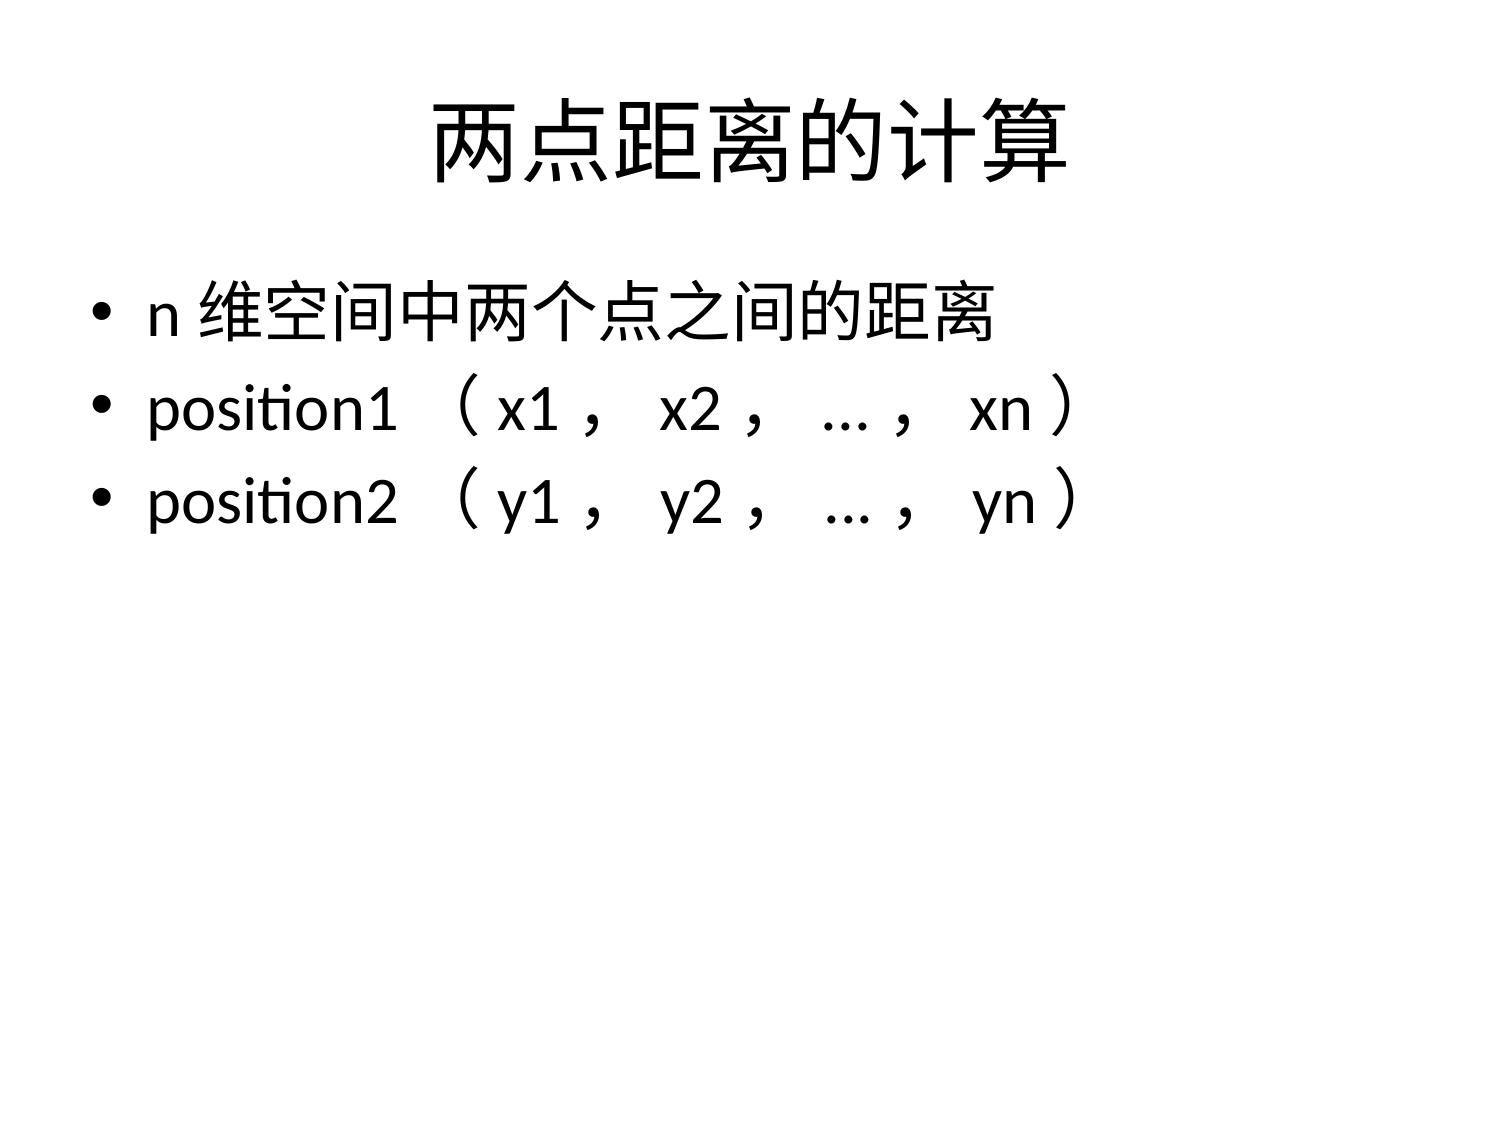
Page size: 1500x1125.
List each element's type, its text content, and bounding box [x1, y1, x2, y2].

list n维空间中两个点之间的距离 position1（x1，x2，...，xn） position2（y1，y2，...，yn） [75, 262, 1425, 1005]
title 两点距离的计算 [75, 45, 1425, 233]
